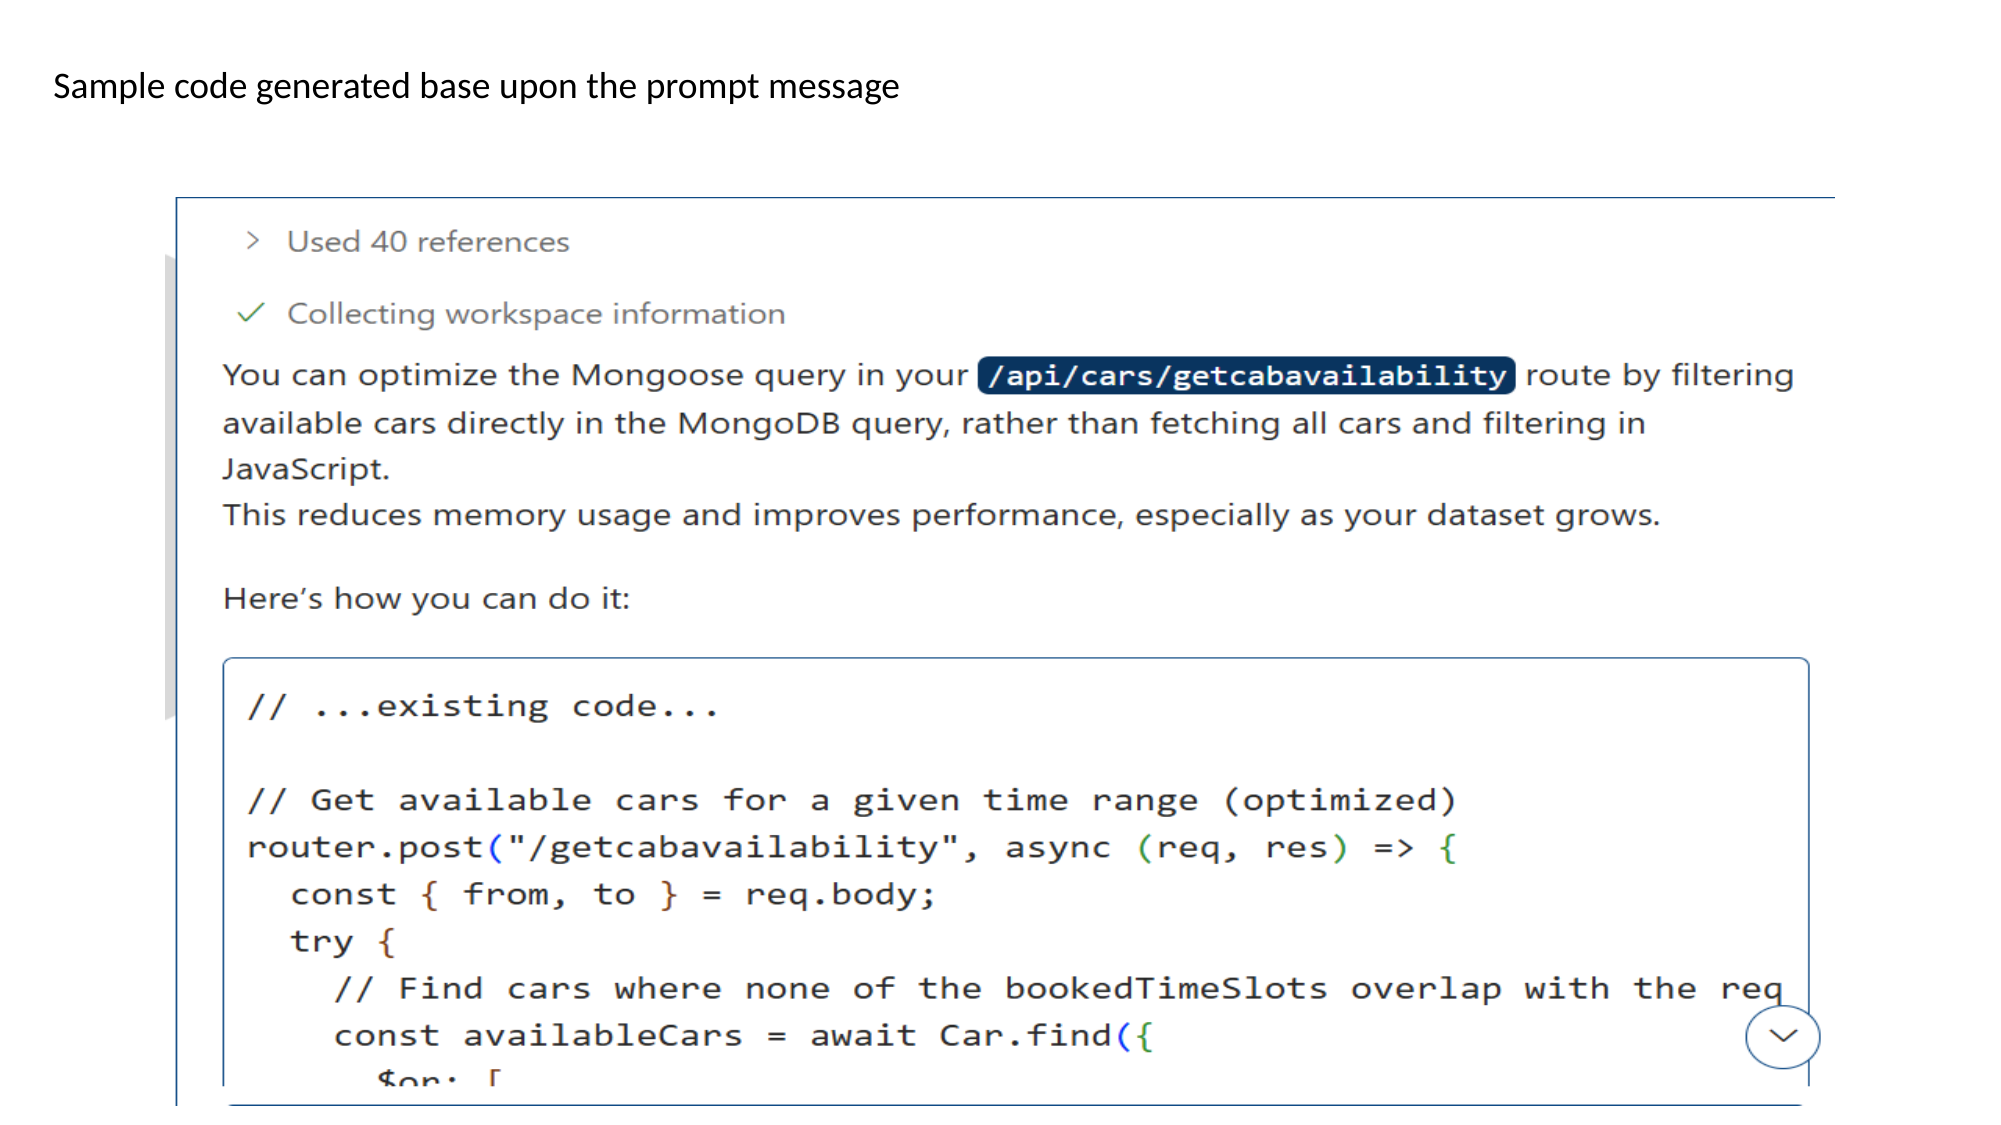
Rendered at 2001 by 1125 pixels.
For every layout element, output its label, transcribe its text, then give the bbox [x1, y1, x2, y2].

picture [165, 197, 1835, 1106]
text_box Sample code generated base upon the prompt message [38, 54, 925, 114]
